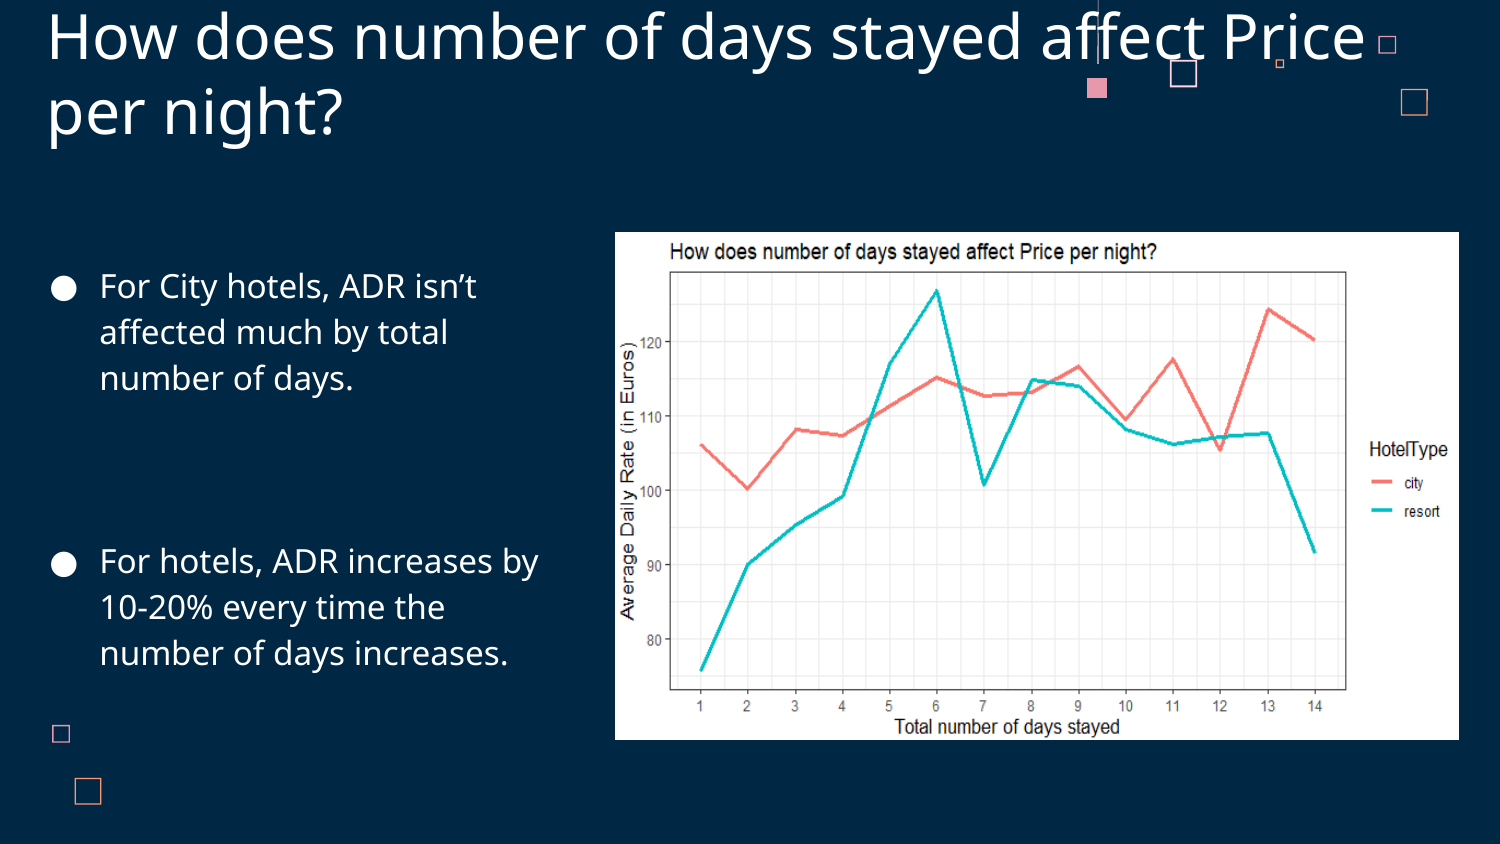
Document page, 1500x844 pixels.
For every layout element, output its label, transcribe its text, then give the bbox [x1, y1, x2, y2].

picture [615, 231, 1459, 741]
title How does number of days stayed affect Price per night? [31, 67, 1469, 163]
list For City hotels, ADR isn’t affected much by total number of days. For hotels, ADR increases by 10-20% every time the number of days increases. [9, 244, 594, 726]
